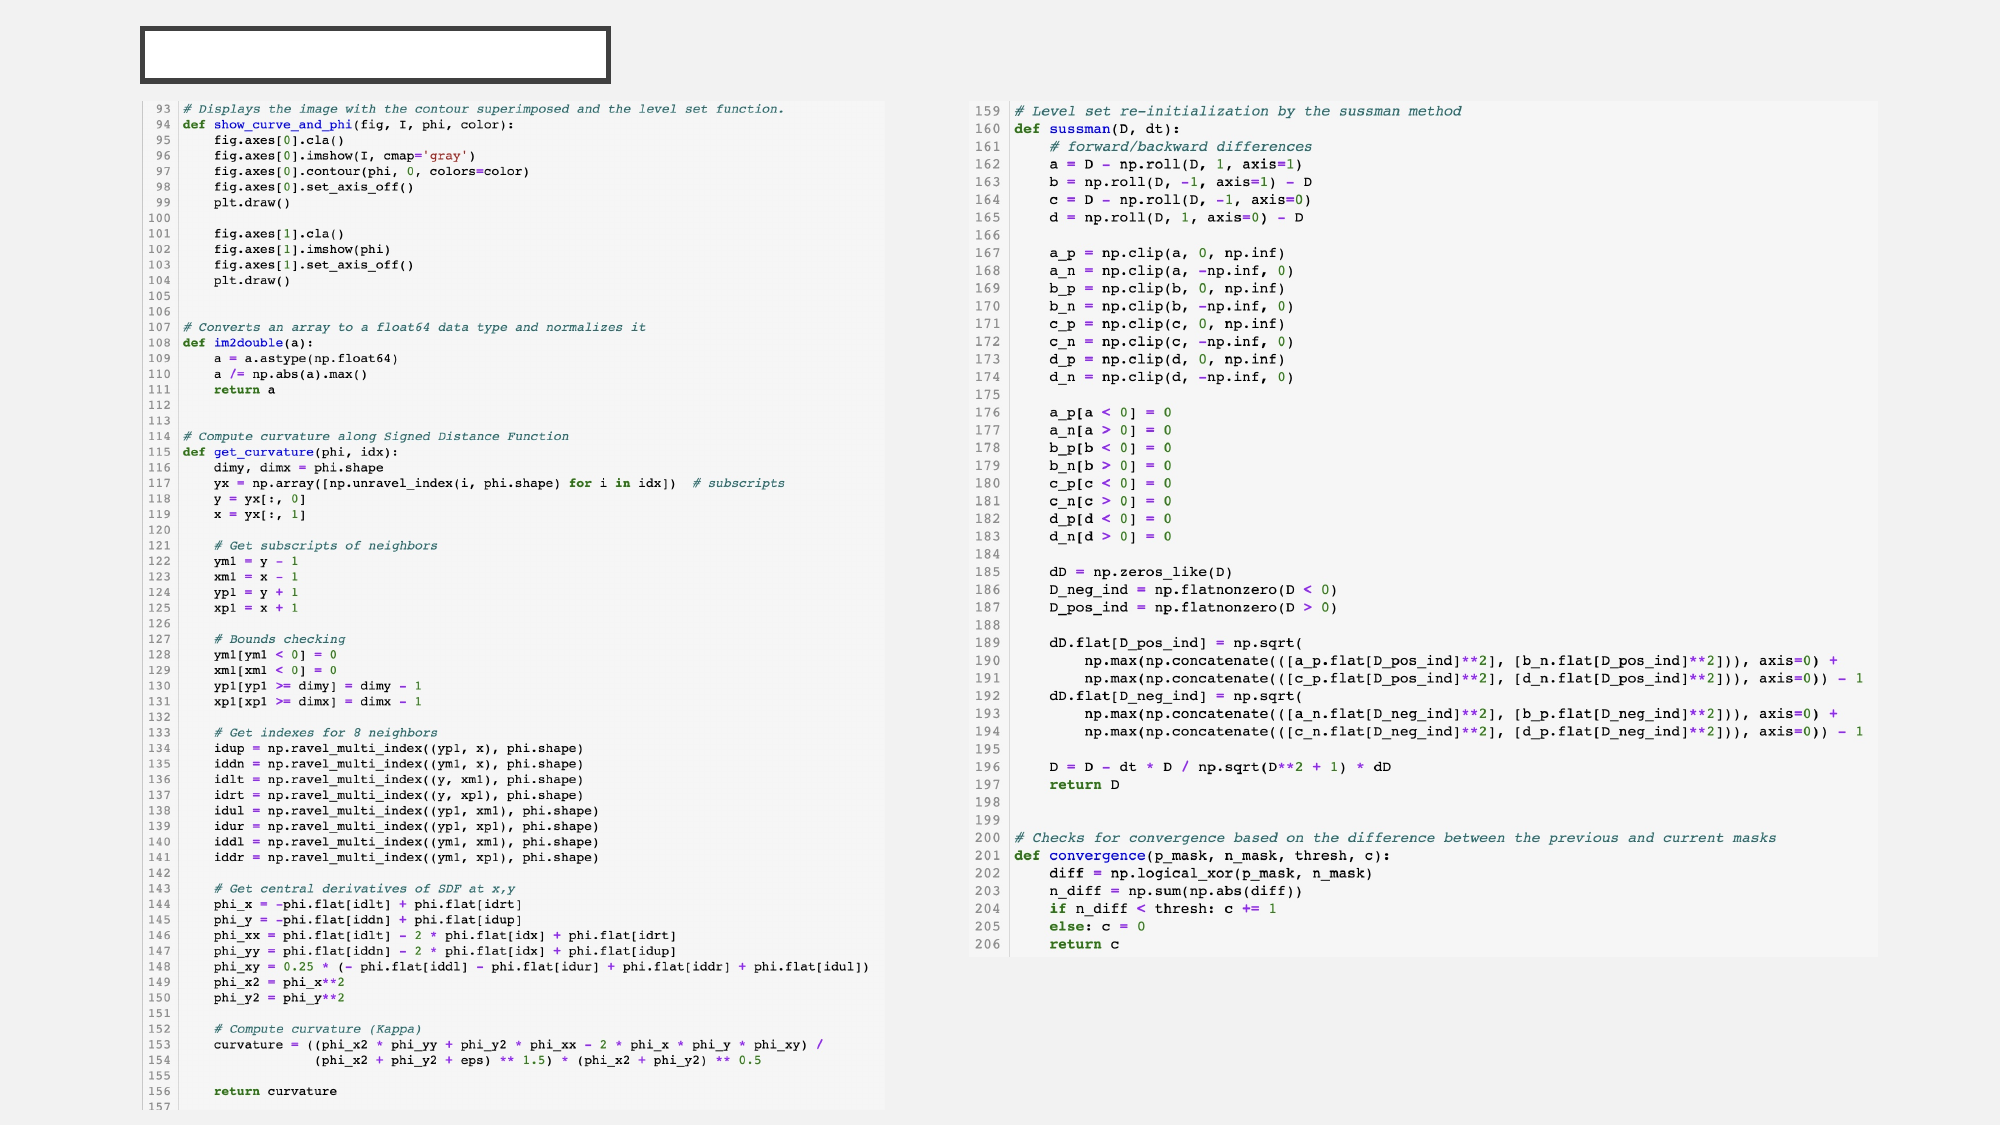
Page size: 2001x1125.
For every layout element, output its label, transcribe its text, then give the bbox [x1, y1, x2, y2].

title full code [140, 26, 611, 84]
picture [969, 101, 1878, 957]
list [142, 101, 885, 1110]
